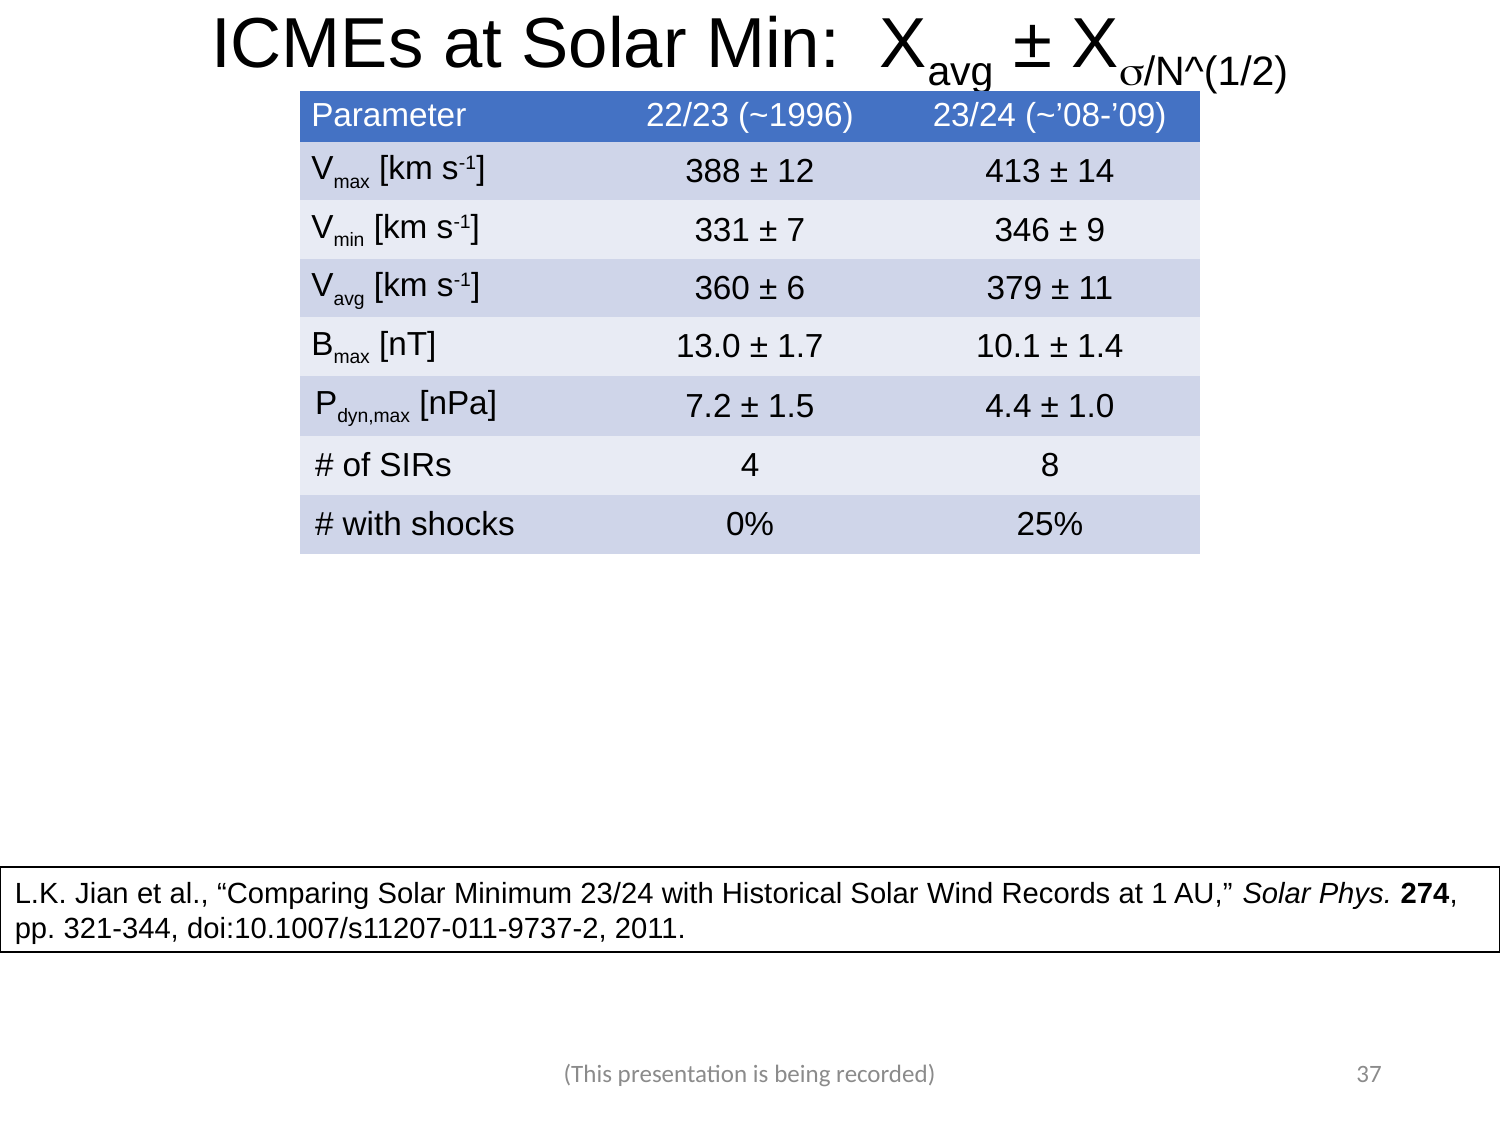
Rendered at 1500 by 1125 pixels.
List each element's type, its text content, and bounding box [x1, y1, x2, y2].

table_cell Vmax [km s-1] [300, 142, 600, 200]
table_header Parameter [300, 91, 600, 142]
text_box L.K. Jian et al., “Comparing Solar Minimum 23/24 with Historical Solar Wind Records at 1 AU,” Solar Phys. 274, pp. 321-344, doi:10.1007/s11207-011-9737-2, 2011. [0, 866, 1500, 952]
table_cell 331 ± 7 [600, 200, 900, 259]
table_cell Pdyn,max [nPa] [300, 376, 600, 436]
table_cell 13.0 ± 1.7 [600, 317, 900, 376]
table_cell 346 ± 9 [900, 200, 1200, 259]
table_cell # with shocks [300, 495, 600, 554]
table_cell 388 ± 12 [600, 142, 900, 200]
table_cell Bmax [nT] [300, 317, 600, 376]
table_cell 25% [900, 495, 1200, 554]
table_header 23/24 (~’08-’09) [900, 91, 1200, 142]
table_cell 8 [900, 436, 1200, 495]
table_cell 10.1 ± 1.4 [900, 317, 1200, 376]
table_cell 379 ± 11 [900, 259, 1200, 317]
table_cell # of SIRs [300, 436, 600, 495]
table_cell Vmin [km s-1] [300, 200, 600, 259]
text_box ICMEs at Solar Min: Xavg ± Xs/N^(1/2) [0, 0, 1500, 101]
table_cell 413 ± 14 [900, 142, 1200, 200]
table_cell Vavg [km s-1] [300, 259, 600, 317]
table_cell 4.4 ± 1.0 [900, 376, 1200, 436]
table_cell 7.2 ± 1.5 [600, 376, 900, 436]
table_cell 0% [600, 495, 900, 554]
slide_number 37 [1059, 1042, 1397, 1103]
table_cell 4 [600, 436, 900, 495]
table_cell 360 ± 6 [600, 259, 900, 317]
footer (This presentation is being recorded) [496, 1042, 1004, 1103]
table_header 22/23 (~1996) [600, 91, 900, 142]
